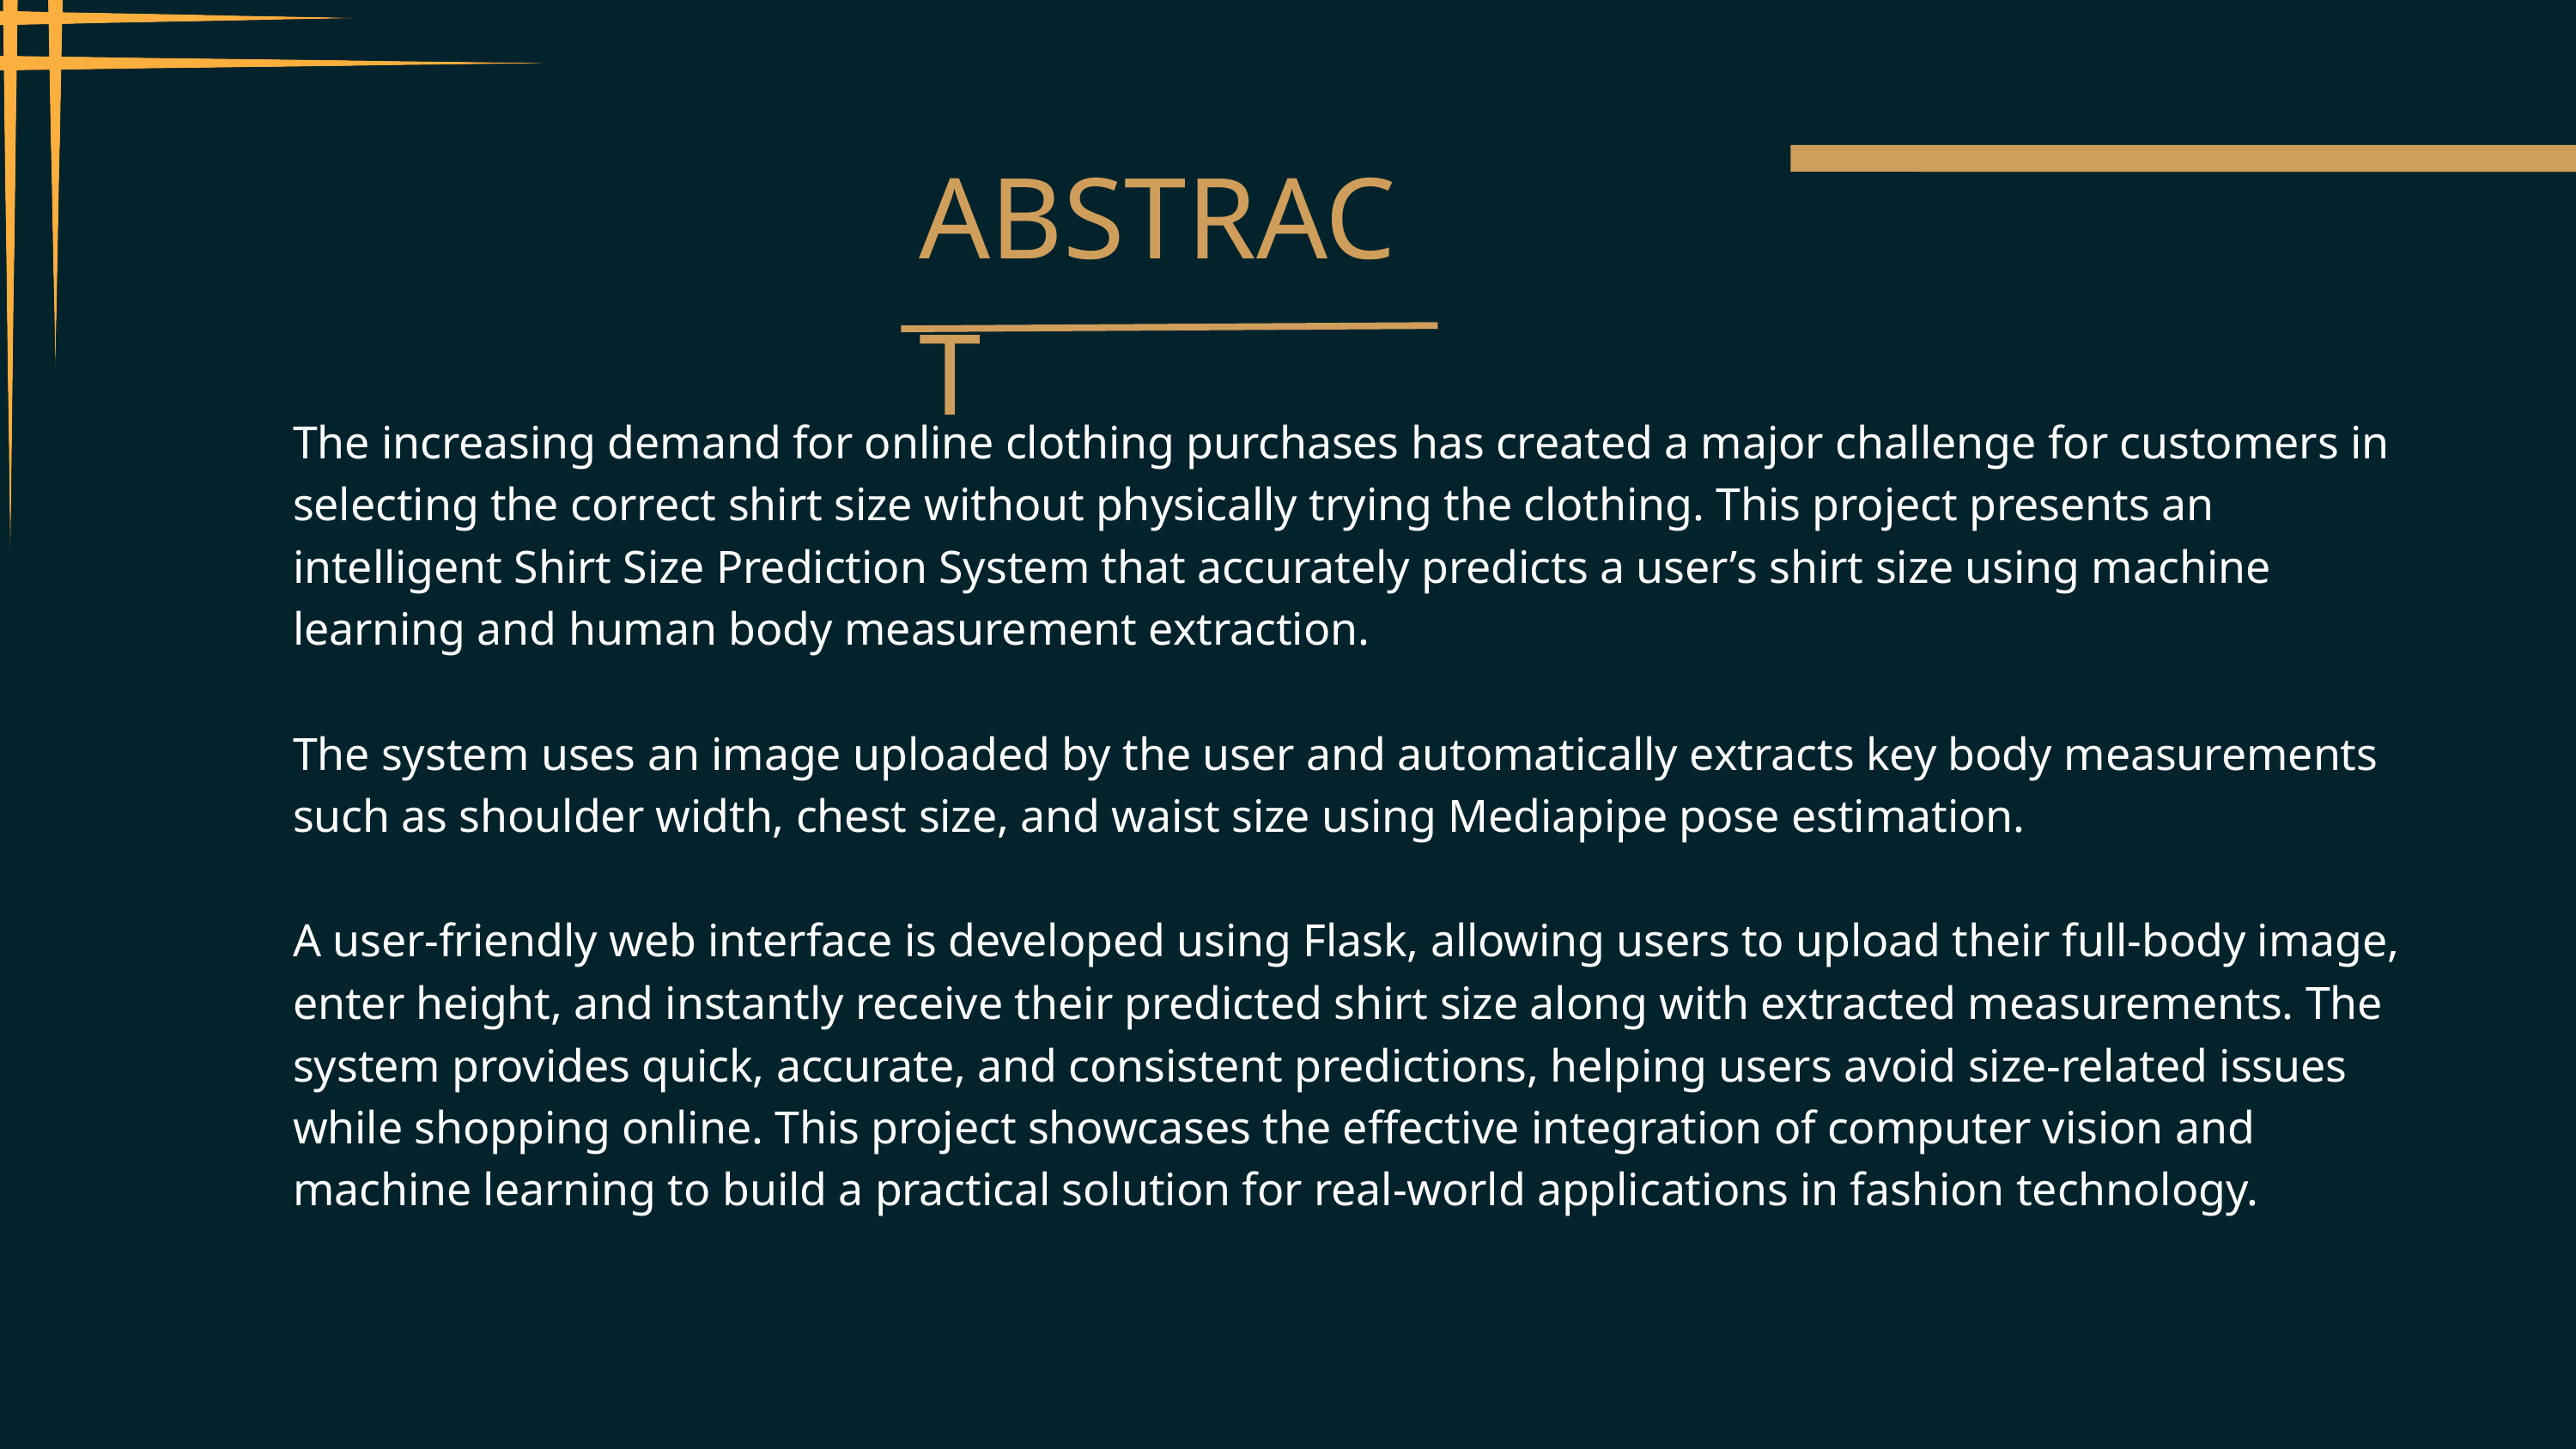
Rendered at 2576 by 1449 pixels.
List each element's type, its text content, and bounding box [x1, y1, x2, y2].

text_box [0, 0, 549, 558]
text_box ABSTRACT [919, 124, 1408, 404]
text_box The increasing demand for online clothing purchases has created a major challenge for customers in selecting the correct shirt size without physically trying the clothing. This project presents an intelligent Shirt Size Prediction System that accurately predicts a user’s shirt size using machine learning and human body measurement extraction. The system uses an image uploaded by the user and automatically extracts key body measurements such as shoulder width, chest size, and waist size using Mediapipe pose estimation. A user-friendly web interface is developed using Flask, allowing users to upload their full-body image, enter height, and instantly receive their predicted shirt size along with extracted measurements. The system provides quick, accurate, and consistent predictions, helping users avoid size-related issues while shopping online. This project showcases the effective integration of computer vision and machine learning to build a practical solution for real-world applications in fashion technology. [293, 404, 2432, 1278]
